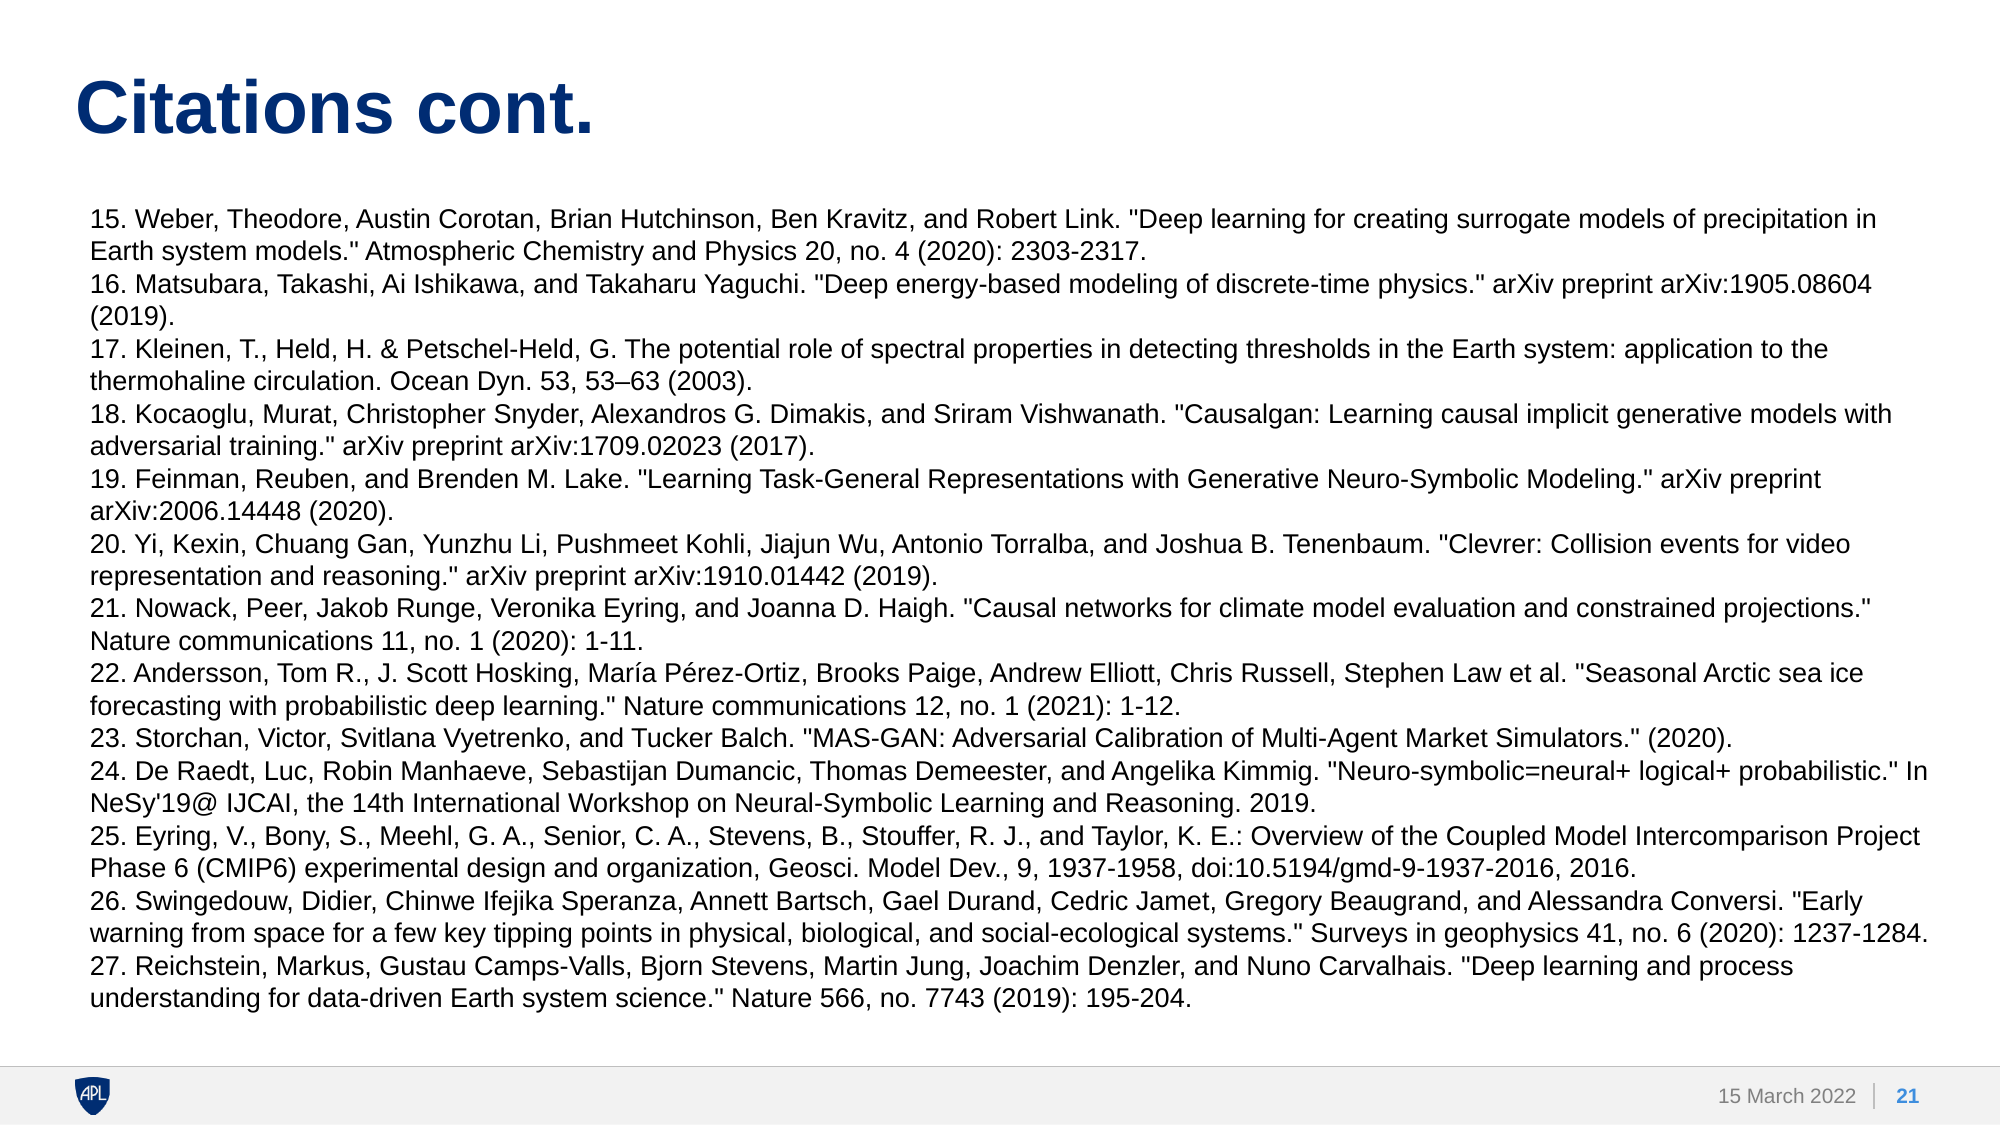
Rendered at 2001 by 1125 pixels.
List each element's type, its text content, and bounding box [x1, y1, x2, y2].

text_box 15. Weber, Theodore, Austin Corotan, Brian Hutchinson, Ben Kravitz, and Robert Link. "Deep learning for creating surrogate models of precipitation in Earth system models." Atmospheric Chemistry and Physics 20, no. 4 (2020): 2303-2317. 16. Matsubara, Takashi, Ai Ishikawa, and Takaharu Yaguchi. "Deep energy-based modeling of discrete-time physics." arXiv preprint arXiv:1905.08604 (2019). 17. Kleinen, T., Held, H. & Petschel-Held, G. The potential role of spectral properties in detecting thresholds in the Earth system: application to the thermohaline circulation. Ocean Dyn. 53, 53–63 (2003). 18. Kocaoglu, Murat, Christopher Snyder, Alexandros G. Dimakis, and Sriram Vishwanath. "Causalgan: Learning causal implicit generative models with adversarial training." arXiv preprint arXiv:1709.02023 (2017). 19. Feinman, Reuben, and Brenden M. Lake. "Learning Task-General Representations with Generative Neuro-Symbolic Modeling." arXiv preprint arXiv:2006.14448 (2020). 20. Yi, Kexin, Chuang Gan, Yunzhu Li, Pushmeet Kohli, Jiajun Wu, Antonio Torralba, and Joshua B. Tenenbaum. "Clevrer: Collision events for video representation and reasoning." arXiv preprint arXiv:1910.01442 (2019). 21. Nowack, Peer, Jakob Runge, Veronika Eyring, and Joanna D. Haigh. "Causal networks for climate model evaluation and constrained projections." Nature communications 11, no. 1 (2020): 1-11. 22. Andersson, Tom R., J. Scott Hosking, María Pérez-Ortiz, Brooks Paige, Andrew Elliott, Chris Russell, Stephen Law et al. "Seasonal Arctic sea ice forecasting with probabilistic deep learning." Nature communications 12, no. 1 (2021): 1-12. 23. Storchan, Victor, Svitlana Vyetrenko, and Tucker Balch. "MAS-GAN: Adversarial Calibration of Multi-Agent Market Simulators." (2020). 24. De Raedt, Luc, Robin Manhaeve, Sebastijan Dumancic, Thomas Demeester, and Angelika Kimmig. "Neuro-symbolic=neural+ logical+ probabilistic." In NeSy'19@ IJCAI, the 14th International Workshop on Neural-Symbolic Learning and Reasoning. 2019. 25. Eyring, V., Bony, S., Meehl, G. A., Senior, C. A., Stevens, B., Stouffer, R. J., and Taylor, K. E.: Overview of the Coupled Model Intercomparison Project Phase 6 (CMIP6) experimental design and organization, Geosci. Model Dev., 9, 1937-1958, doi:10.5194/gmd-9-1937-2016, 2016. 26. Swingedouw, Didier, Chinwe Ifejika Speranza, Annett Bartsch, Gael Durand, Cedric Jamet, Gregory Beaugrand, and Alessandra Conversi. "Early warning from space for a few key tipping points in physical, biological, and social-ecological systems." Surveys in geophysics 41, no. 6 (2020): 1237-1284. 27. Reichstein, Markus, Gustau Camps-Valls, Bjorn Stevens, Martin Jung, Joachim Denzler, and Nuno Carvalhais. "Deep learning and process understanding for data-driven Earth system science." Nature 566, no. 7743 (2019): 195-204. [75, 193, 1954, 1125]
title Citations cont. [75, 68, 1925, 193]
